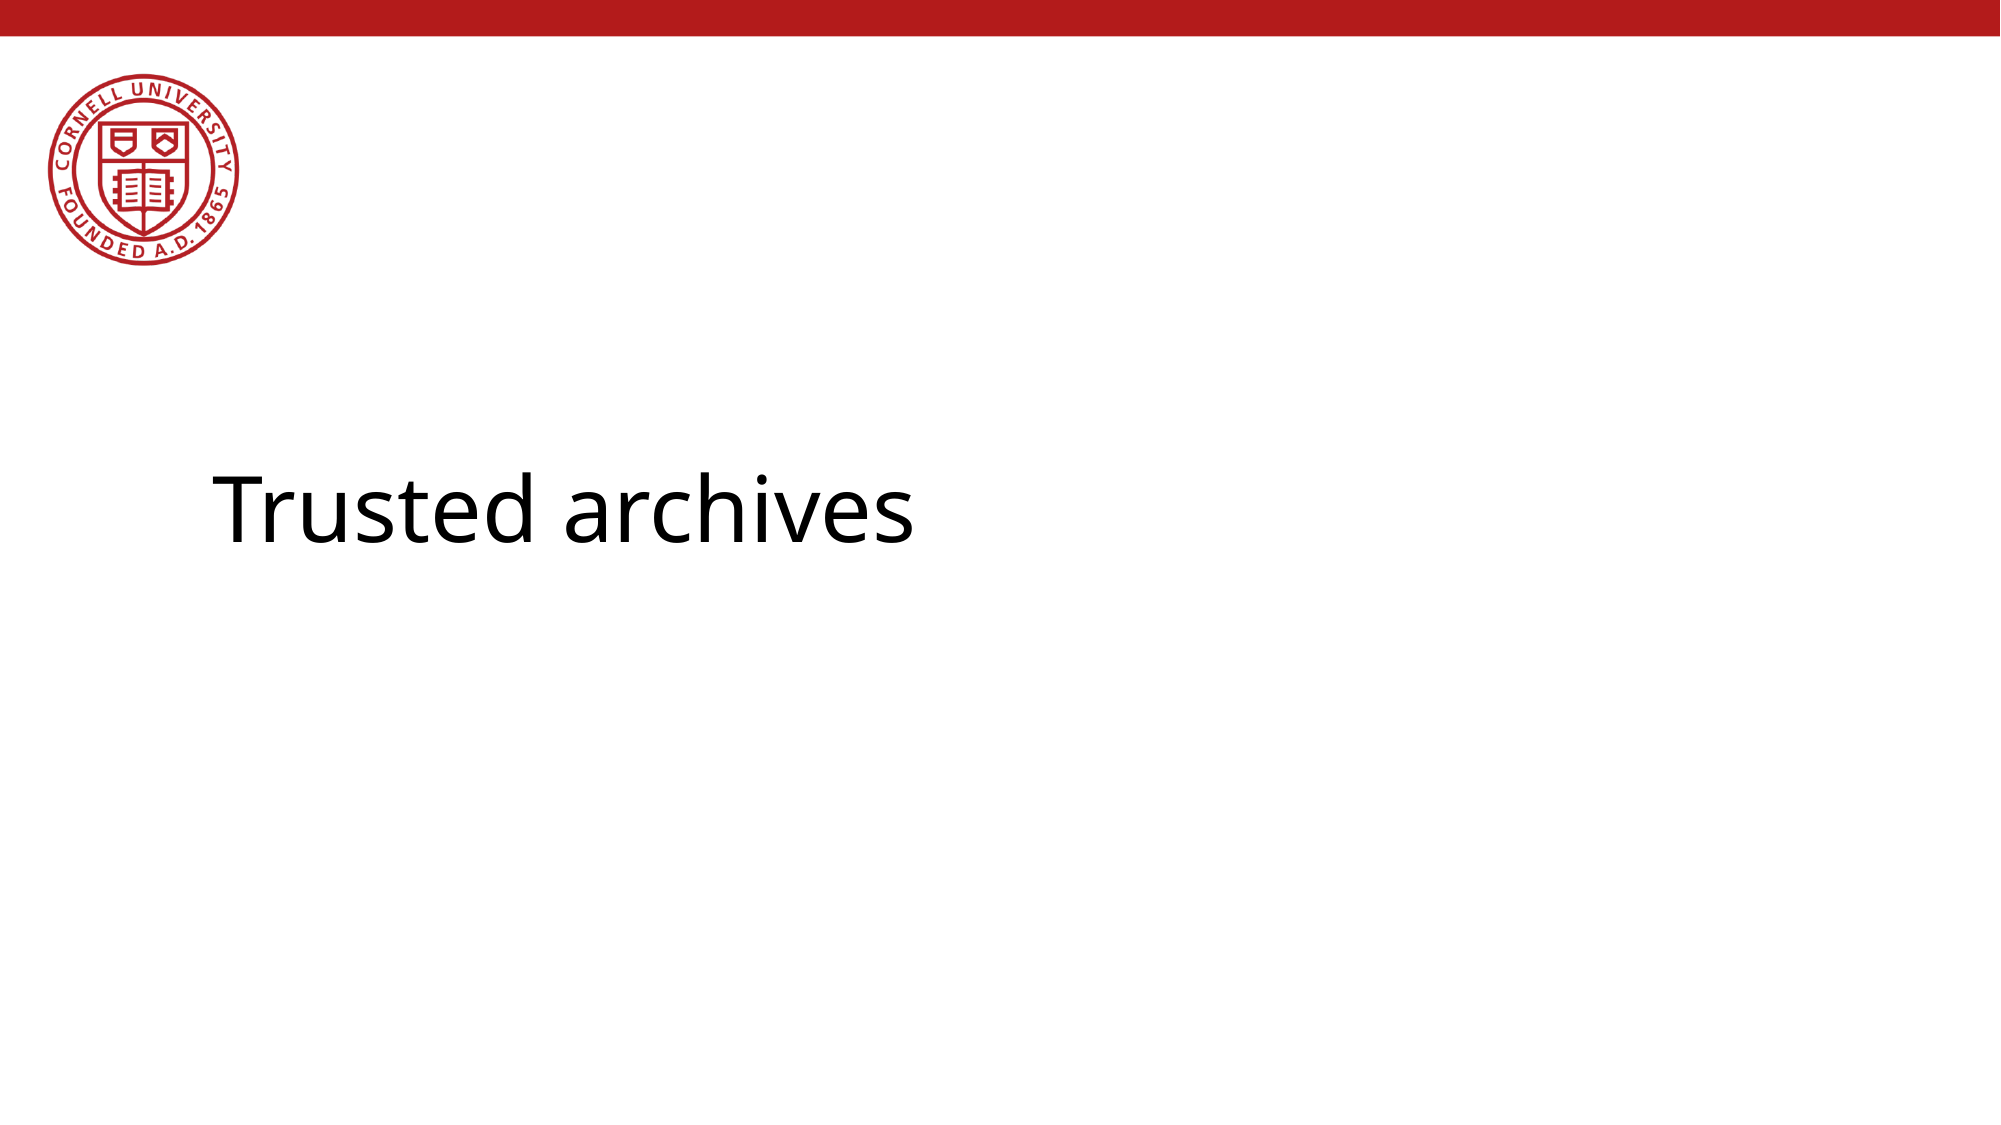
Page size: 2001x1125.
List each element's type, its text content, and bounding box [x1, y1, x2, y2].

title Trusted archives [197, 404, 1803, 622]
picture [39, 65, 267, 274]
